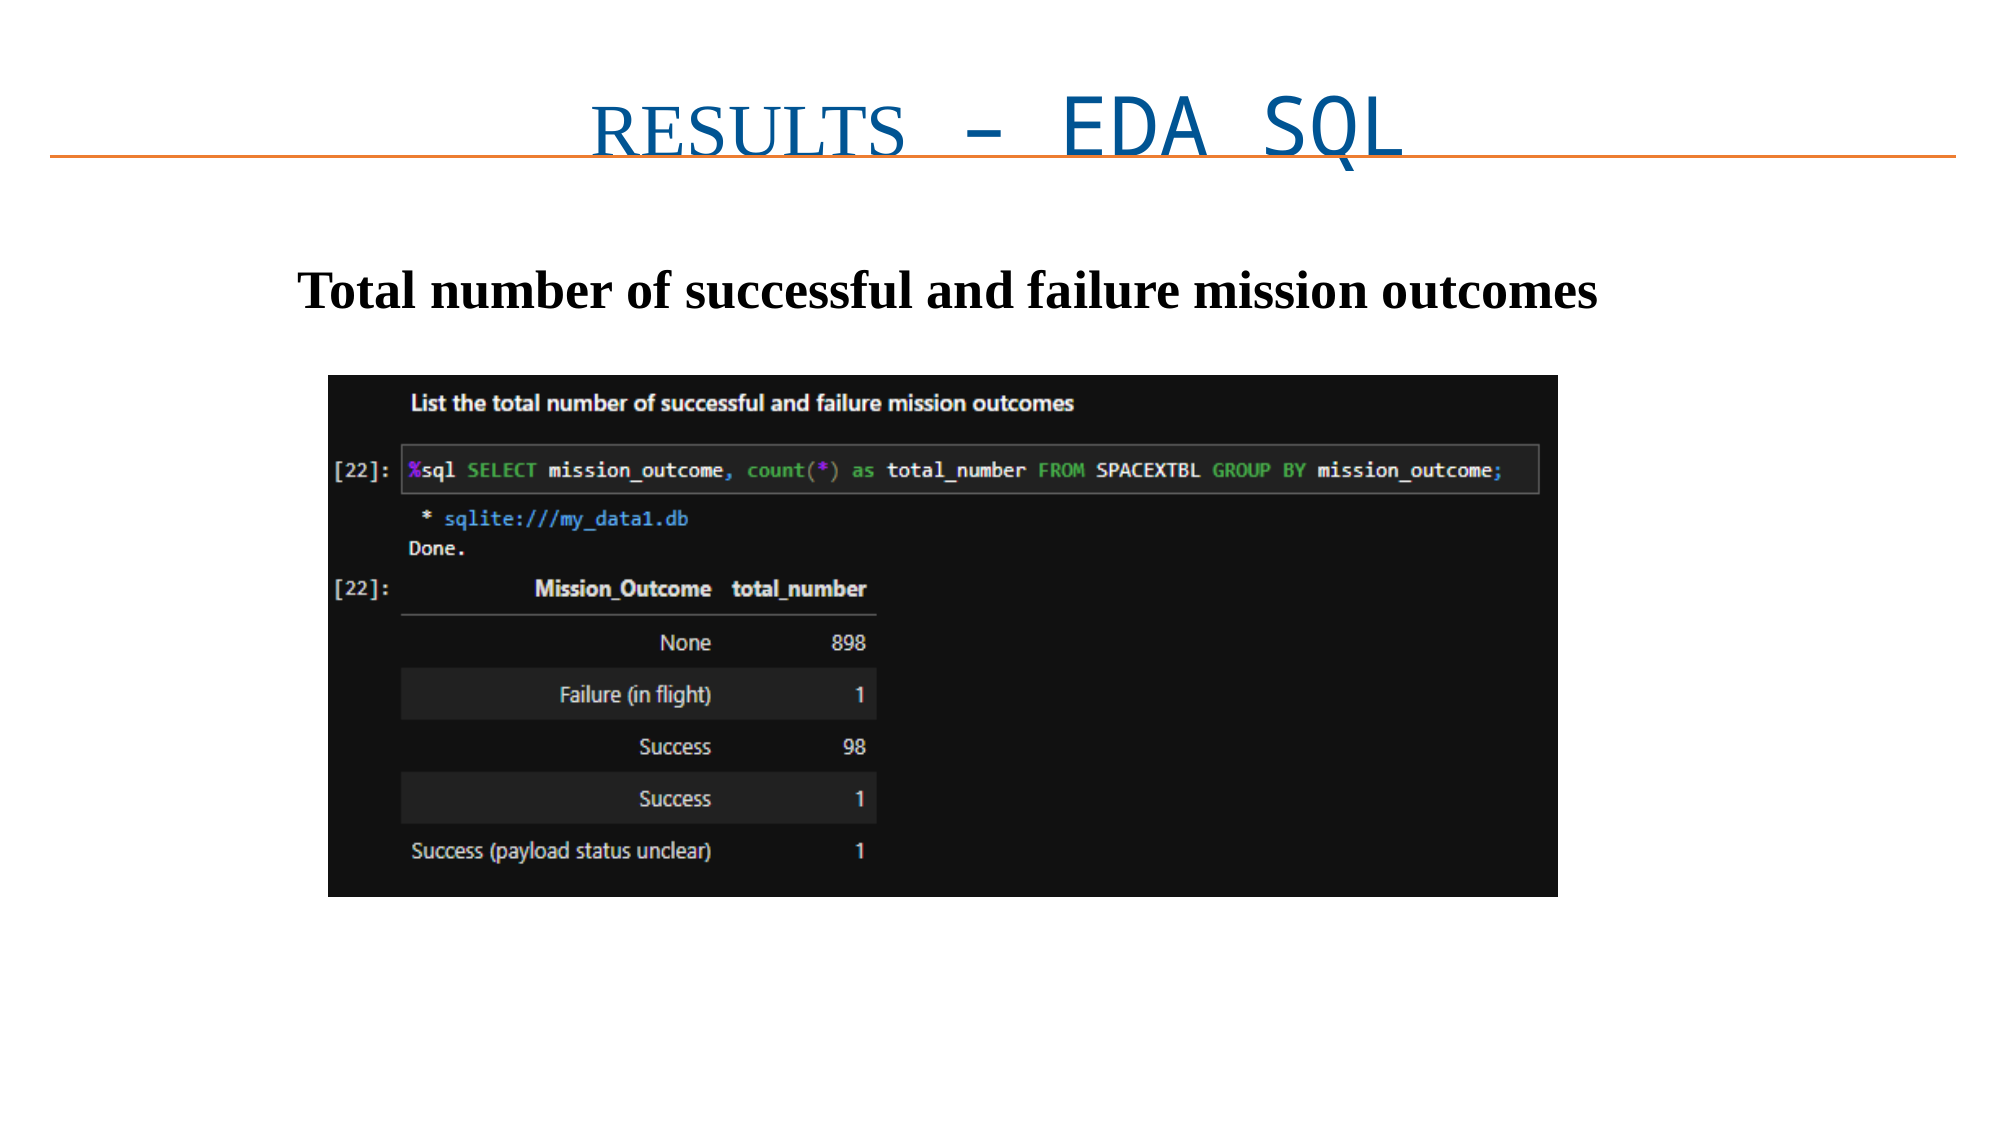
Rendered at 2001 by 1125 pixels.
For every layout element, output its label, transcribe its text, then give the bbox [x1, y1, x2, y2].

picture [328, 375, 1558, 897]
list Total number of successful and failure mission outcomes [282, 254, 1645, 340]
title RESULTS – EDA SQL [137, 40, 1863, 155]
title RESULTS – EDA SQL [137, 158, 1863, 219]
